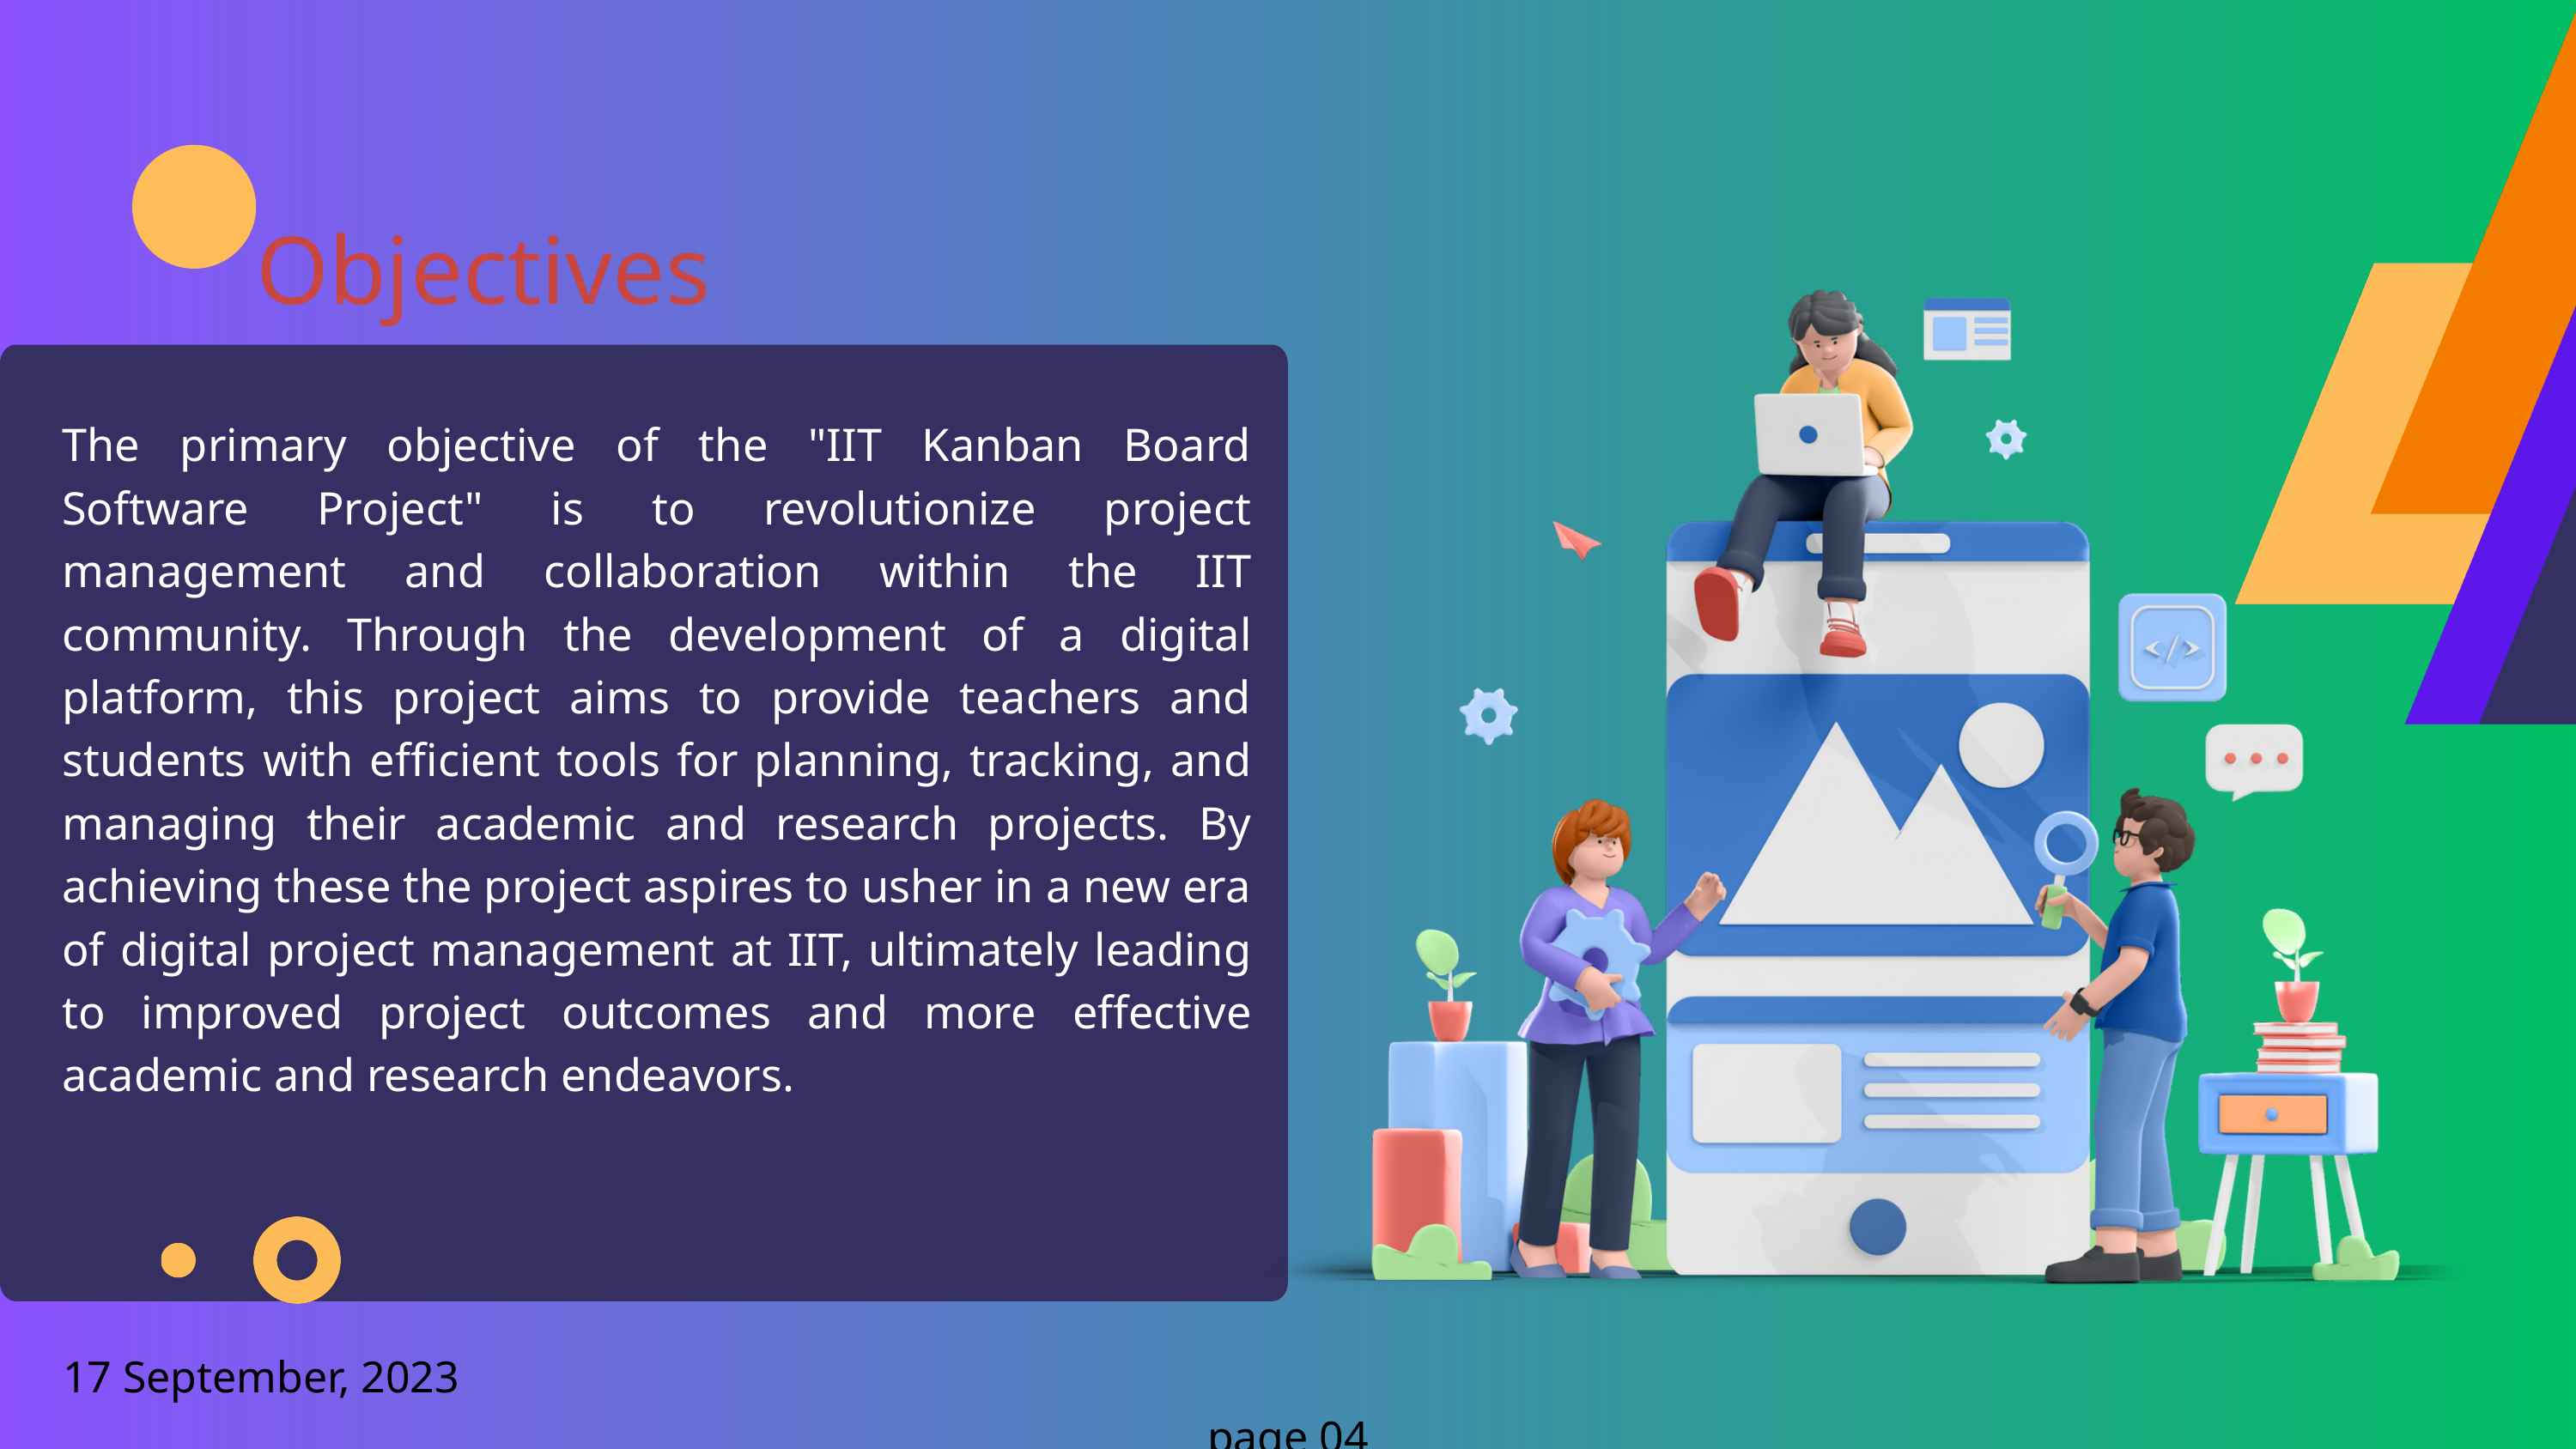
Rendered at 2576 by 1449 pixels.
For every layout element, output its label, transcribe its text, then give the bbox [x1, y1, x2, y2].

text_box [0, 344, 1289, 1302]
text_box Objectives [256, 192, 884, 324]
text_box 17 September, 2023 page 04 [22, 1341, 2554, 1449]
text_box [1253, 289, 2504, 1341]
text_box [131, 144, 257, 270]
text_box [2234, 10, 2576, 724]
